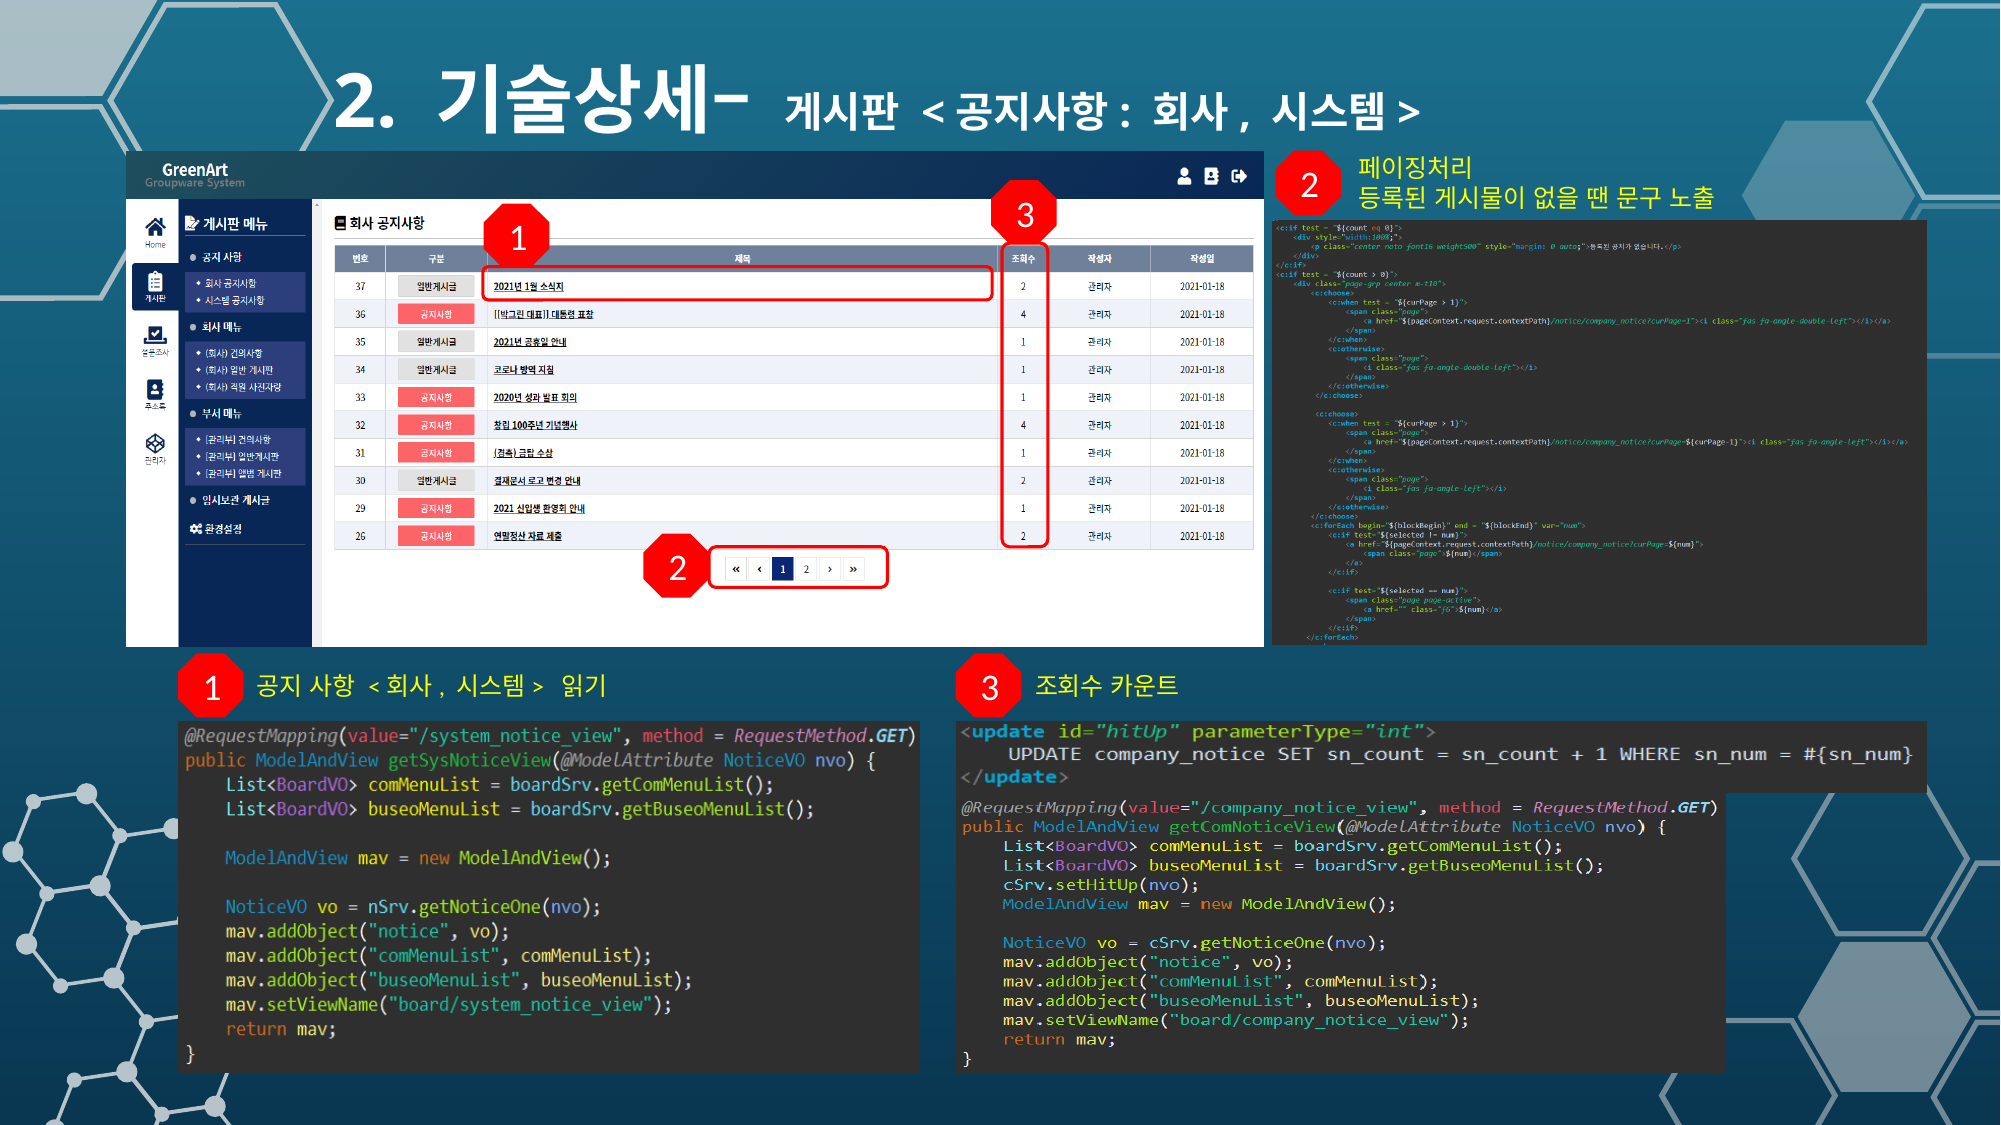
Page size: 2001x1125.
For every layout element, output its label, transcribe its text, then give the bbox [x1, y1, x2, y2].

text_box 1 [177, 653, 244, 718]
text_box 공지 사항 <회사, 시스템> 읽기 [241, 662, 856, 708]
text_box 2 [1275, 150, 1342, 215]
picture [1272, 220, 1927, 645]
text_box 페이징처리 등록된 게시물이 없을 땐 문구 노출 [1343, 144, 1934, 220]
picture [956, 721, 1927, 1073]
text_box 3 [955, 653, 1020, 718]
picture [125, 151, 1264, 647]
picture [178, 721, 920, 1073]
text_box 2. 기술상세– 게시판 <공지사항: 회사, 시스템> [65, 45, 1893, 150]
text_box 조회수 카운트 [1020, 662, 1341, 708]
